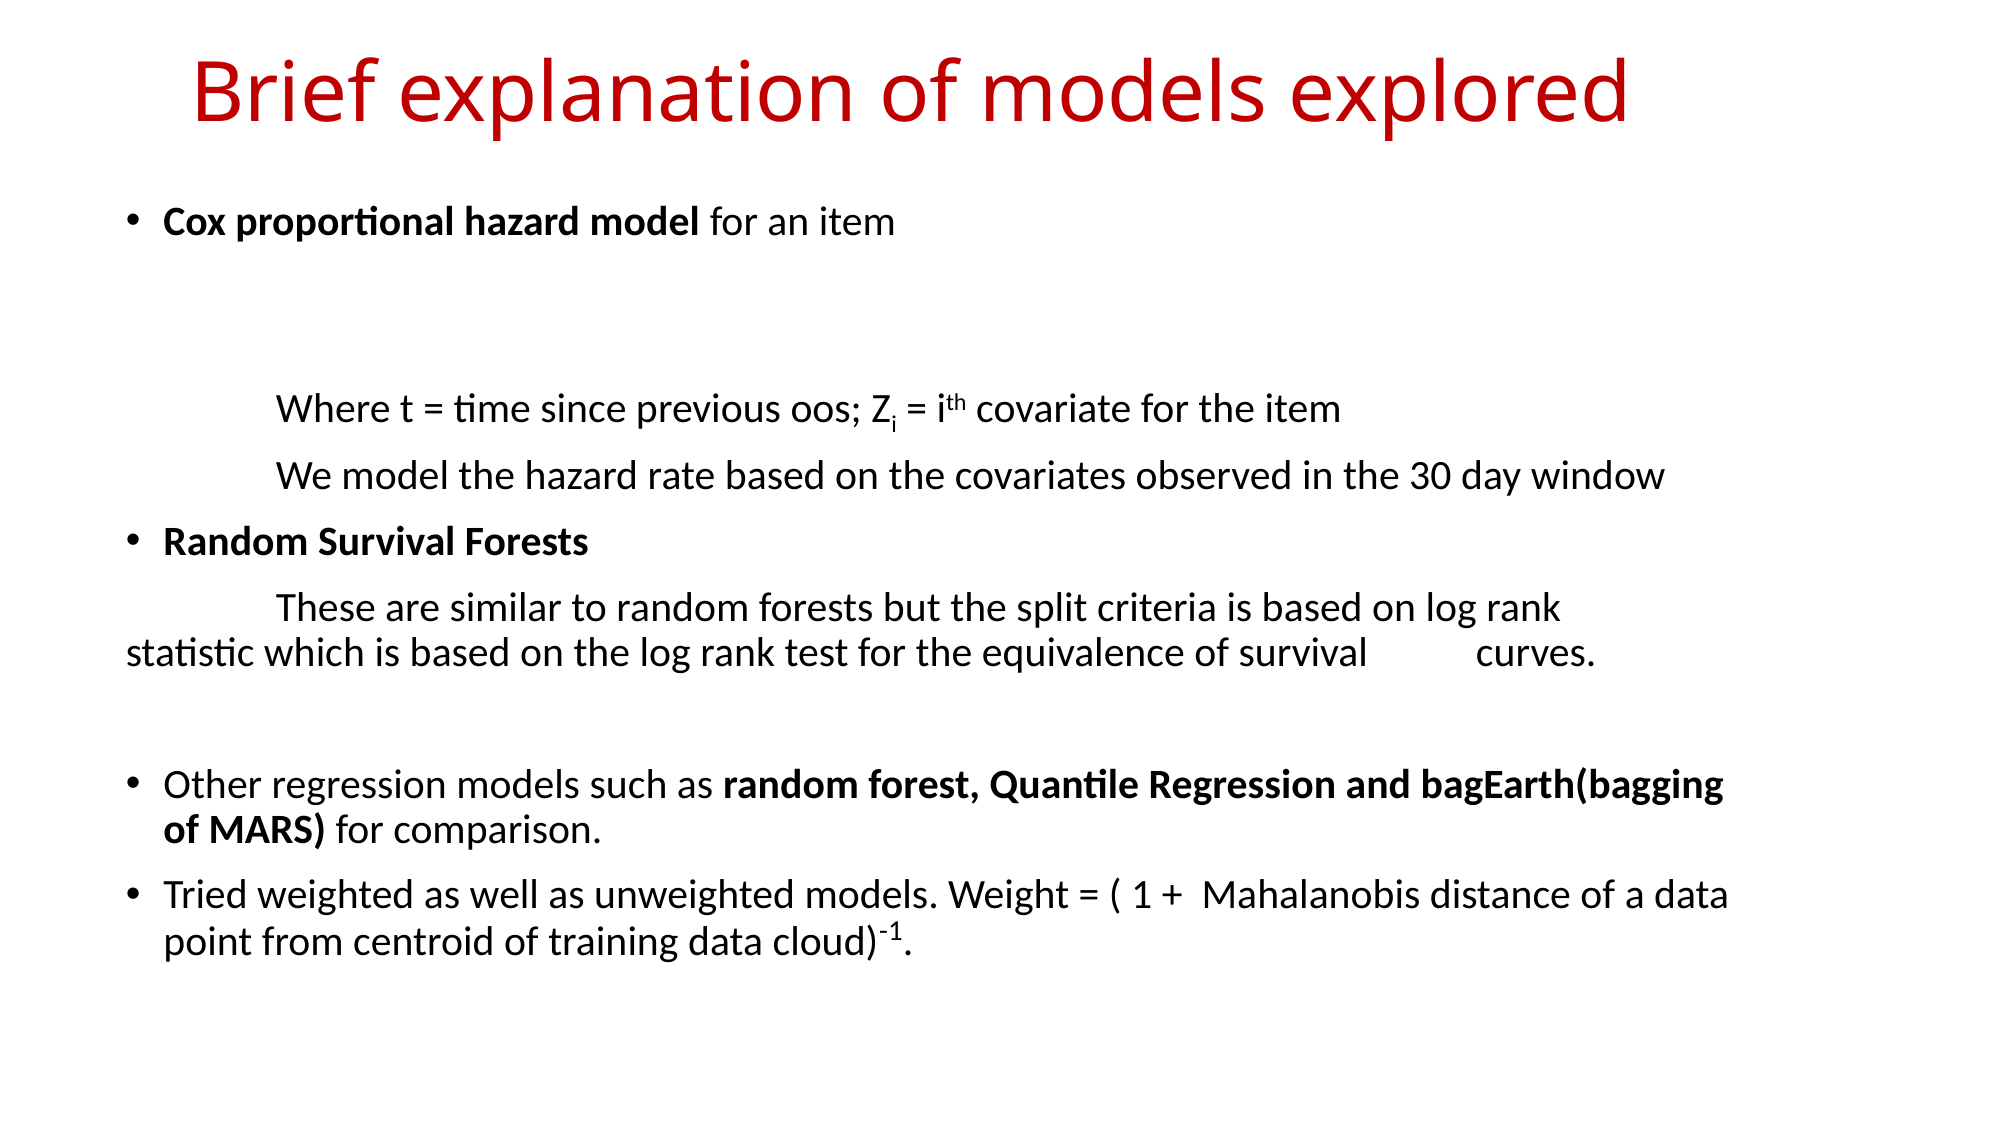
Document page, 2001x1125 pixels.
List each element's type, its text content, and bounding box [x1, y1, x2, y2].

text_box Brief explanation of models explored [111, 42, 1713, 165]
